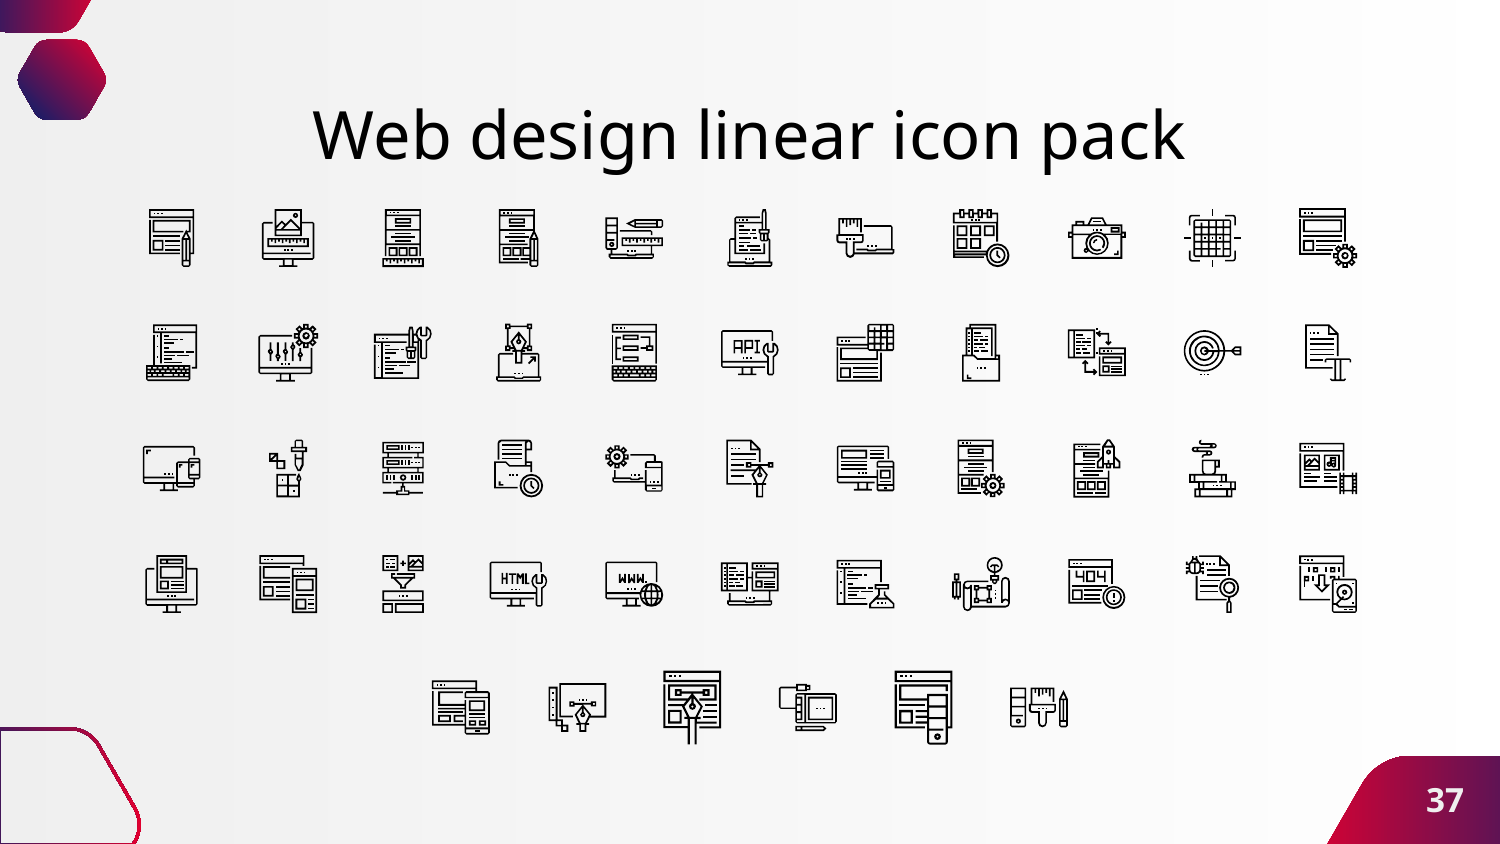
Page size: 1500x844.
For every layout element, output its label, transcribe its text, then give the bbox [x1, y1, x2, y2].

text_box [604, 561, 664, 607]
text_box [431, 680, 491, 735]
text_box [778, 683, 838, 732]
slide_number 37 [1389, 755, 1500, 844]
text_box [373, 326, 433, 380]
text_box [489, 561, 548, 607]
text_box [142, 445, 201, 492]
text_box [725, 439, 774, 498]
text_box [382, 208, 424, 268]
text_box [1009, 687, 1069, 728]
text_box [1067, 328, 1127, 377]
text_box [382, 554, 425, 614]
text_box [611, 323, 658, 382]
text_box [1183, 208, 1242, 268]
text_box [148, 208, 195, 268]
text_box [604, 217, 664, 260]
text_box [605, 445, 664, 492]
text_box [951, 556, 1011, 612]
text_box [836, 559, 895, 609]
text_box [1298, 207, 1358, 269]
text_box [268, 439, 308, 498]
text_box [381, 441, 425, 496]
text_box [1073, 439, 1121, 498]
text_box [836, 217, 895, 259]
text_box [663, 670, 722, 745]
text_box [1299, 442, 1358, 495]
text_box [836, 323, 895, 382]
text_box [1298, 555, 1358, 614]
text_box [1067, 217, 1127, 260]
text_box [145, 554, 199, 614]
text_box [498, 208, 539, 268]
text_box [1185, 555, 1240, 614]
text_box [961, 323, 1001, 382]
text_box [894, 670, 953, 745]
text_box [259, 554, 318, 614]
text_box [720, 329, 779, 376]
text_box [952, 208, 1010, 268]
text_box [145, 324, 198, 382]
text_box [258, 323, 319, 382]
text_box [720, 562, 779, 606]
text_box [493, 439, 544, 498]
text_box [1068, 558, 1126, 610]
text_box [261, 208, 315, 268]
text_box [727, 208, 773, 268]
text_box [1188, 439, 1237, 498]
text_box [1183, 329, 1242, 376]
title Web design linear icon pack [116, 88, 1383, 177]
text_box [495, 323, 542, 382]
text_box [836, 445, 895, 492]
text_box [548, 682, 607, 733]
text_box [957, 439, 1005, 498]
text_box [1304, 324, 1352, 382]
